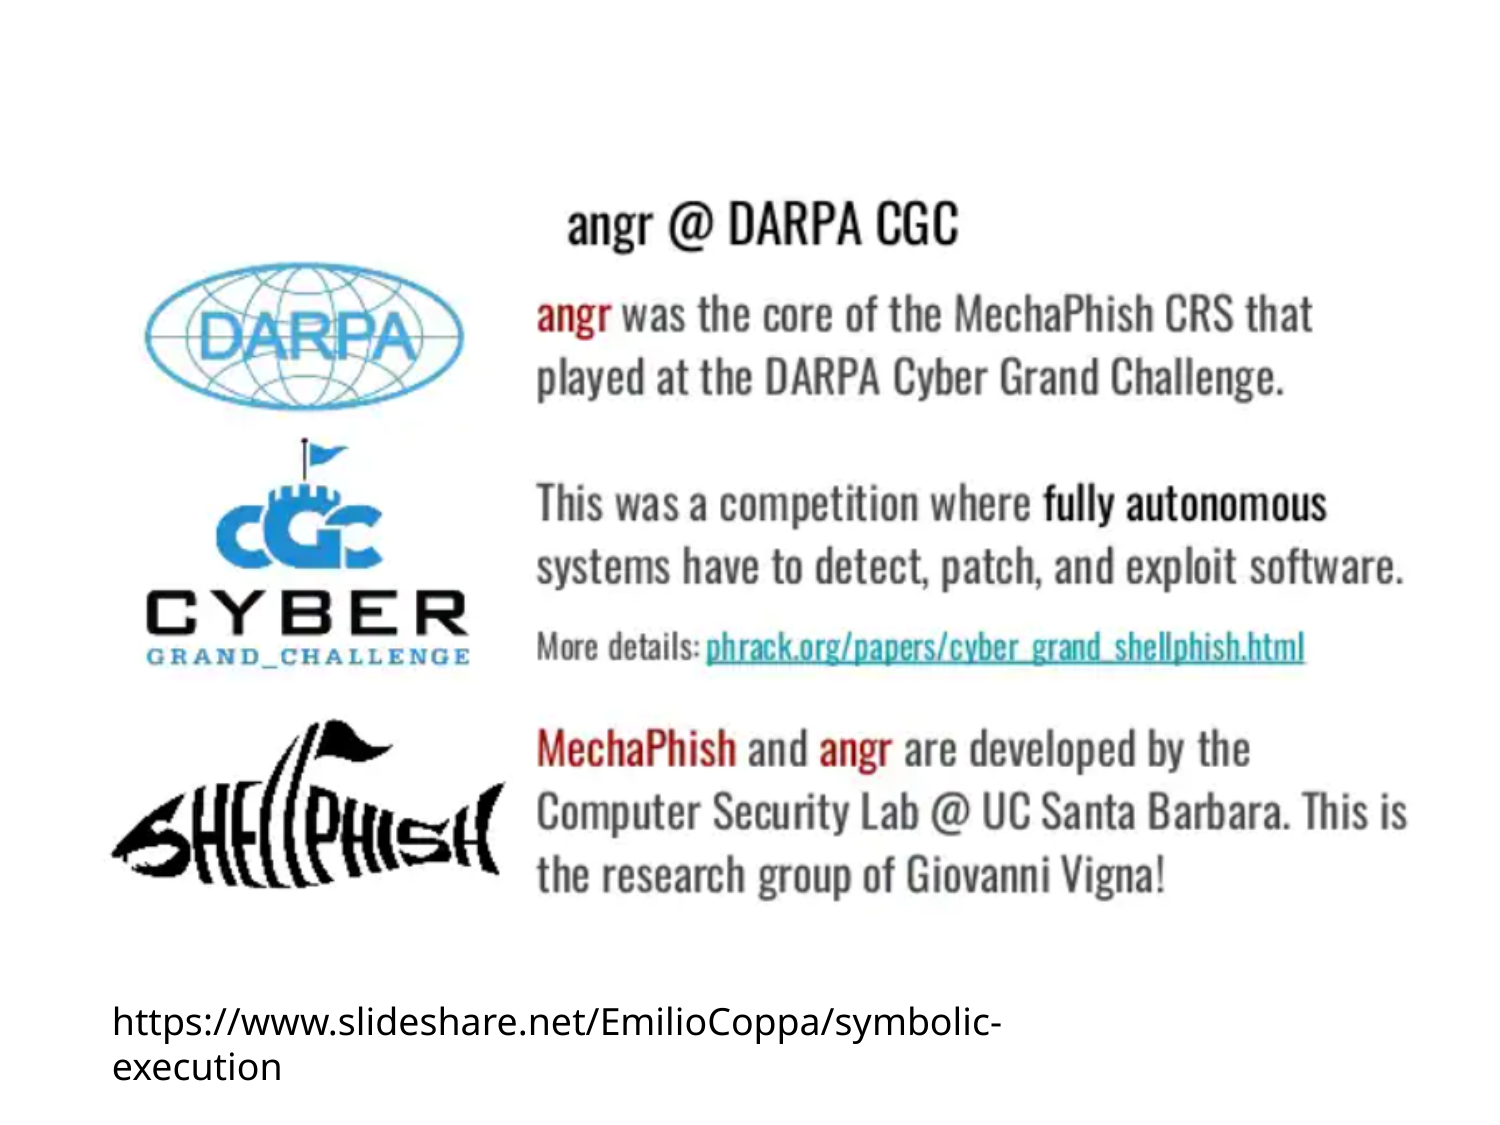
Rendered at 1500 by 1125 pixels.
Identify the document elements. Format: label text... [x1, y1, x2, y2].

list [89, 173, 1426, 915]
text_box https://www.slideshare.net/EmilioCoppa/symbolic-execution [97, 990, 1083, 1096]
